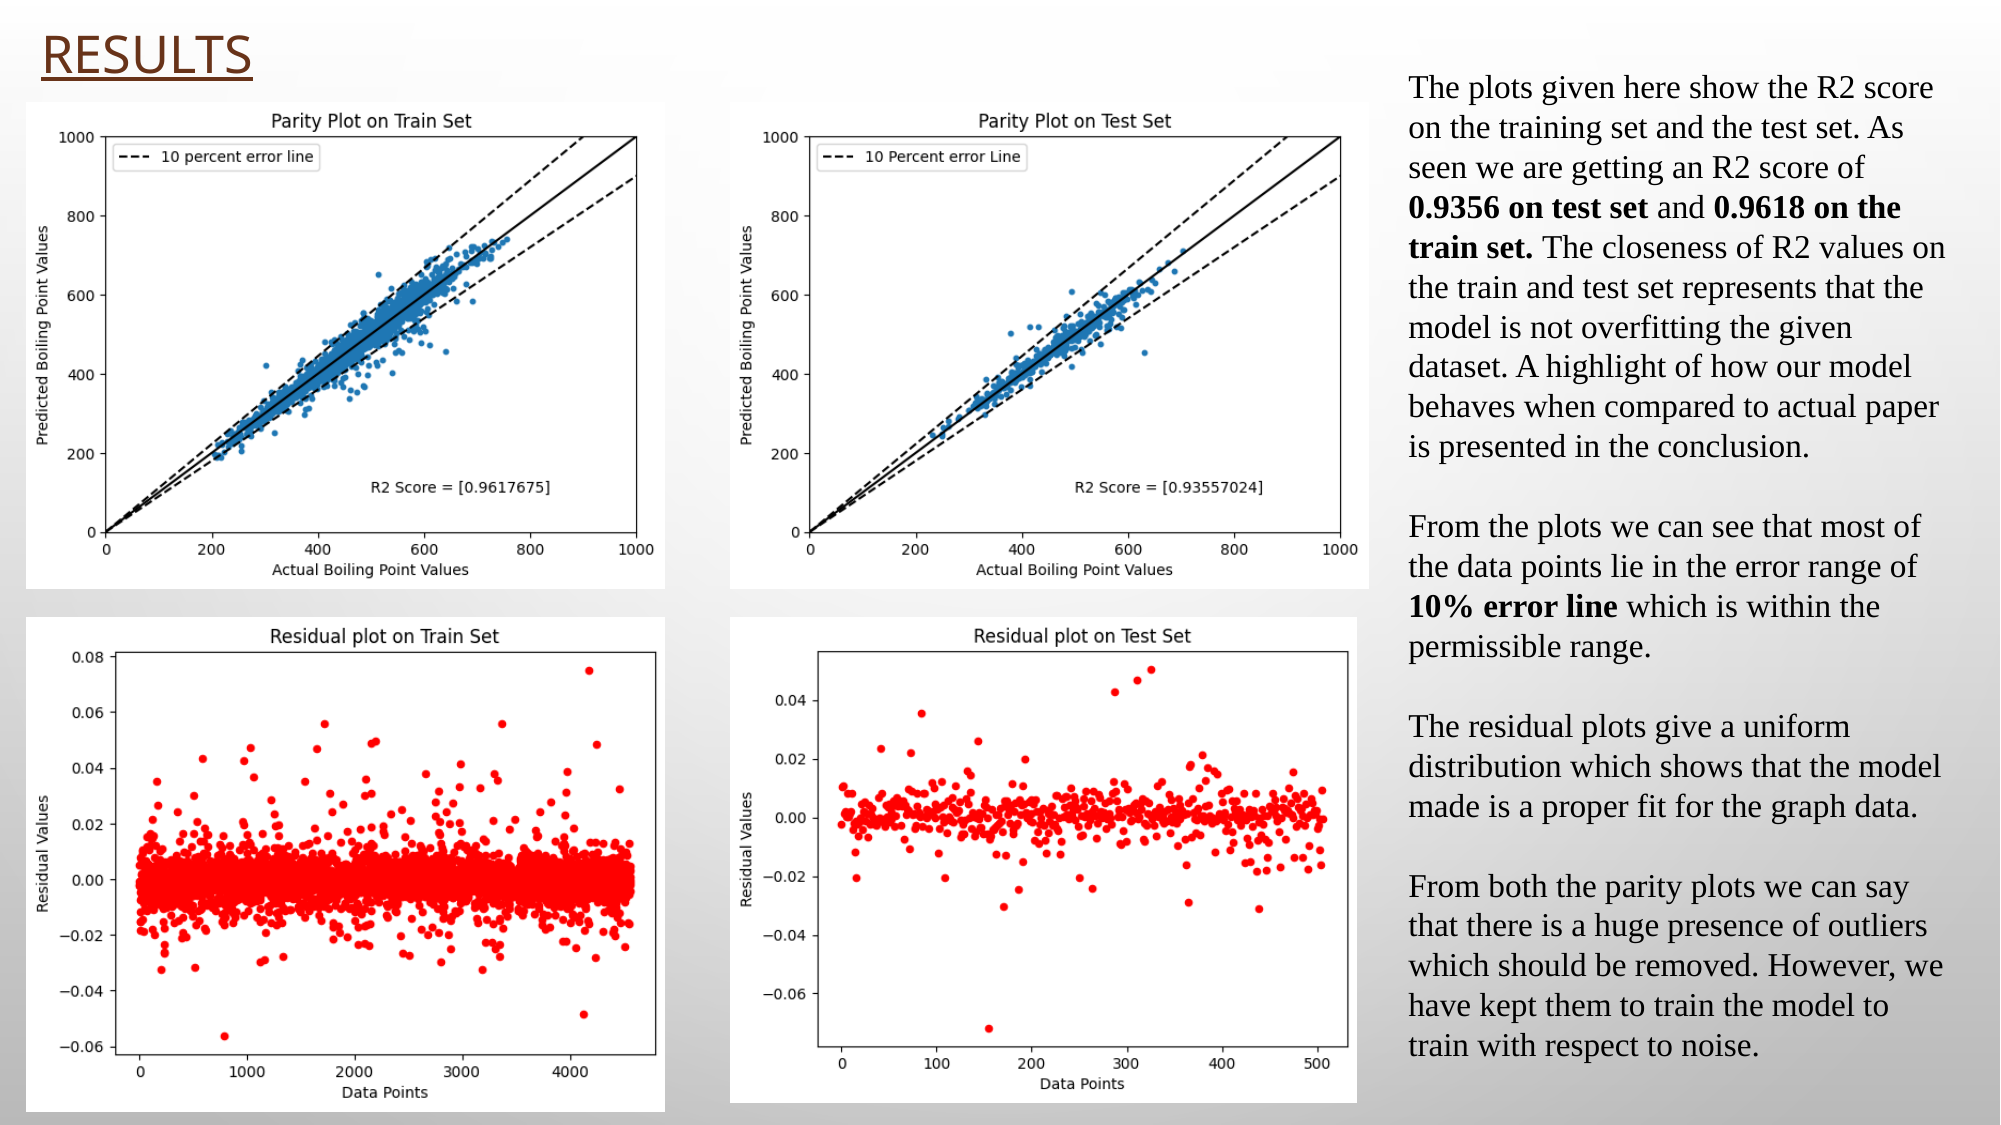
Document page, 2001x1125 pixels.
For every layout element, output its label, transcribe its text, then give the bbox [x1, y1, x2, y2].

text_box The plots given here show the R2 score on the training set and the test set. As seen we are getting an R2 score of 0.9356 on test set and 0.9618 on the train set. The closeness of R2 values on the train and test set represents that the model is not overfitting the given dataset. A highlight of how our model behaves when compared to actual paper is presented in the conclusion. From the plots we can see that most of the data points lie in the error range of 10% error line which is within the permissible range. The residual plots give a uniform distribution which shows that the model made is a proper fit for the graph data. From both the parity plots we can say that there is a huge presence of outliers which should be removed. However, we have kept them to train the model to train with respect to noise. [1393, 57, 1974, 1071]
picture [0, 0, 2000, 1125]
text_box RESULTS [26, 13, 1187, 103]
